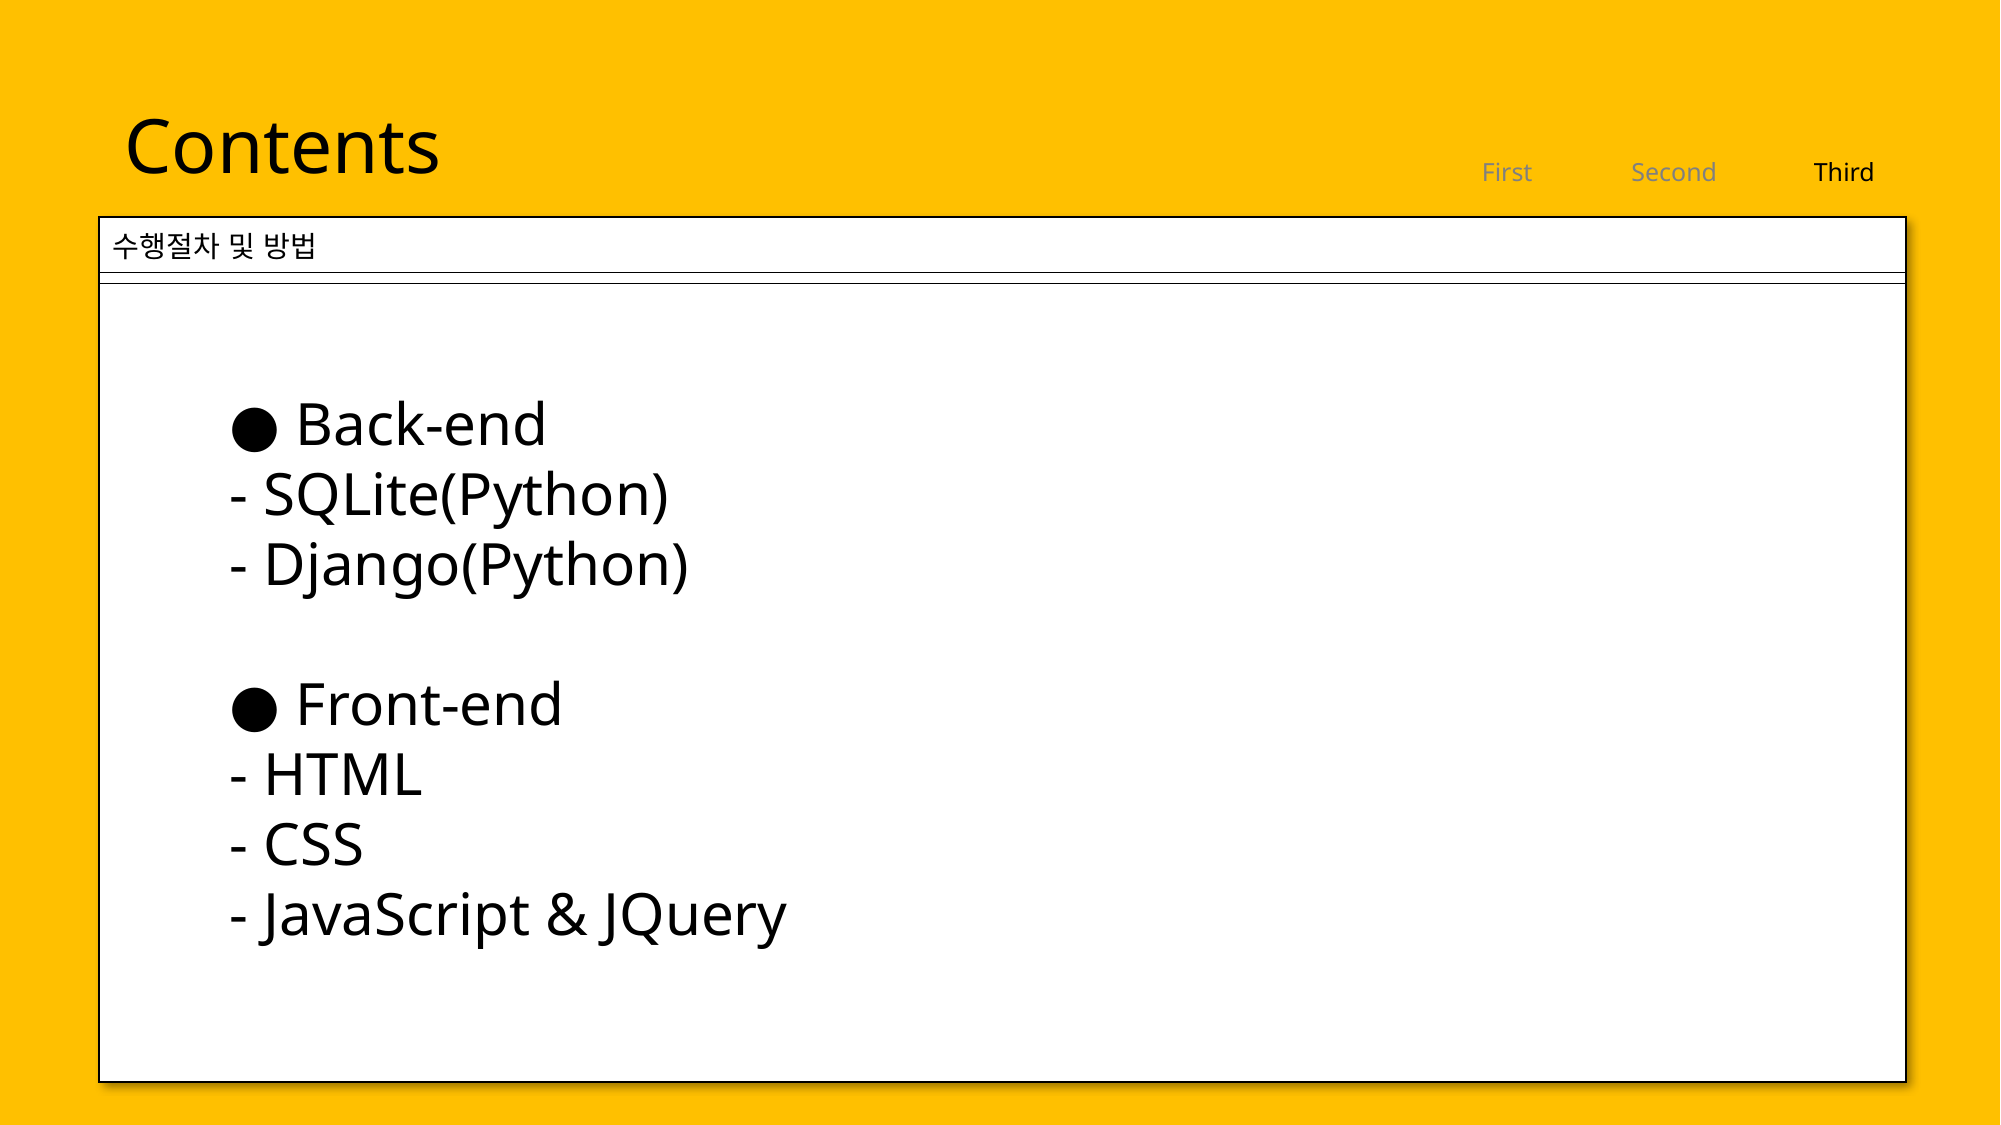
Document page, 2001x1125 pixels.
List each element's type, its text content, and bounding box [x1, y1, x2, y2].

text_box ● Back-end - SQLite(Python) - Django(Python) ● Front-end - HTML - CSS - JavaScript & JQuery [215, 379, 1216, 955]
text_box [98, 216, 1907, 1083]
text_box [99, 272, 1907, 284]
text_box 수행절차 및 방법 [97, 220, 333, 271]
text_box Contents [109, 90, 457, 196]
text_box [1460, 149, 1895, 195]
